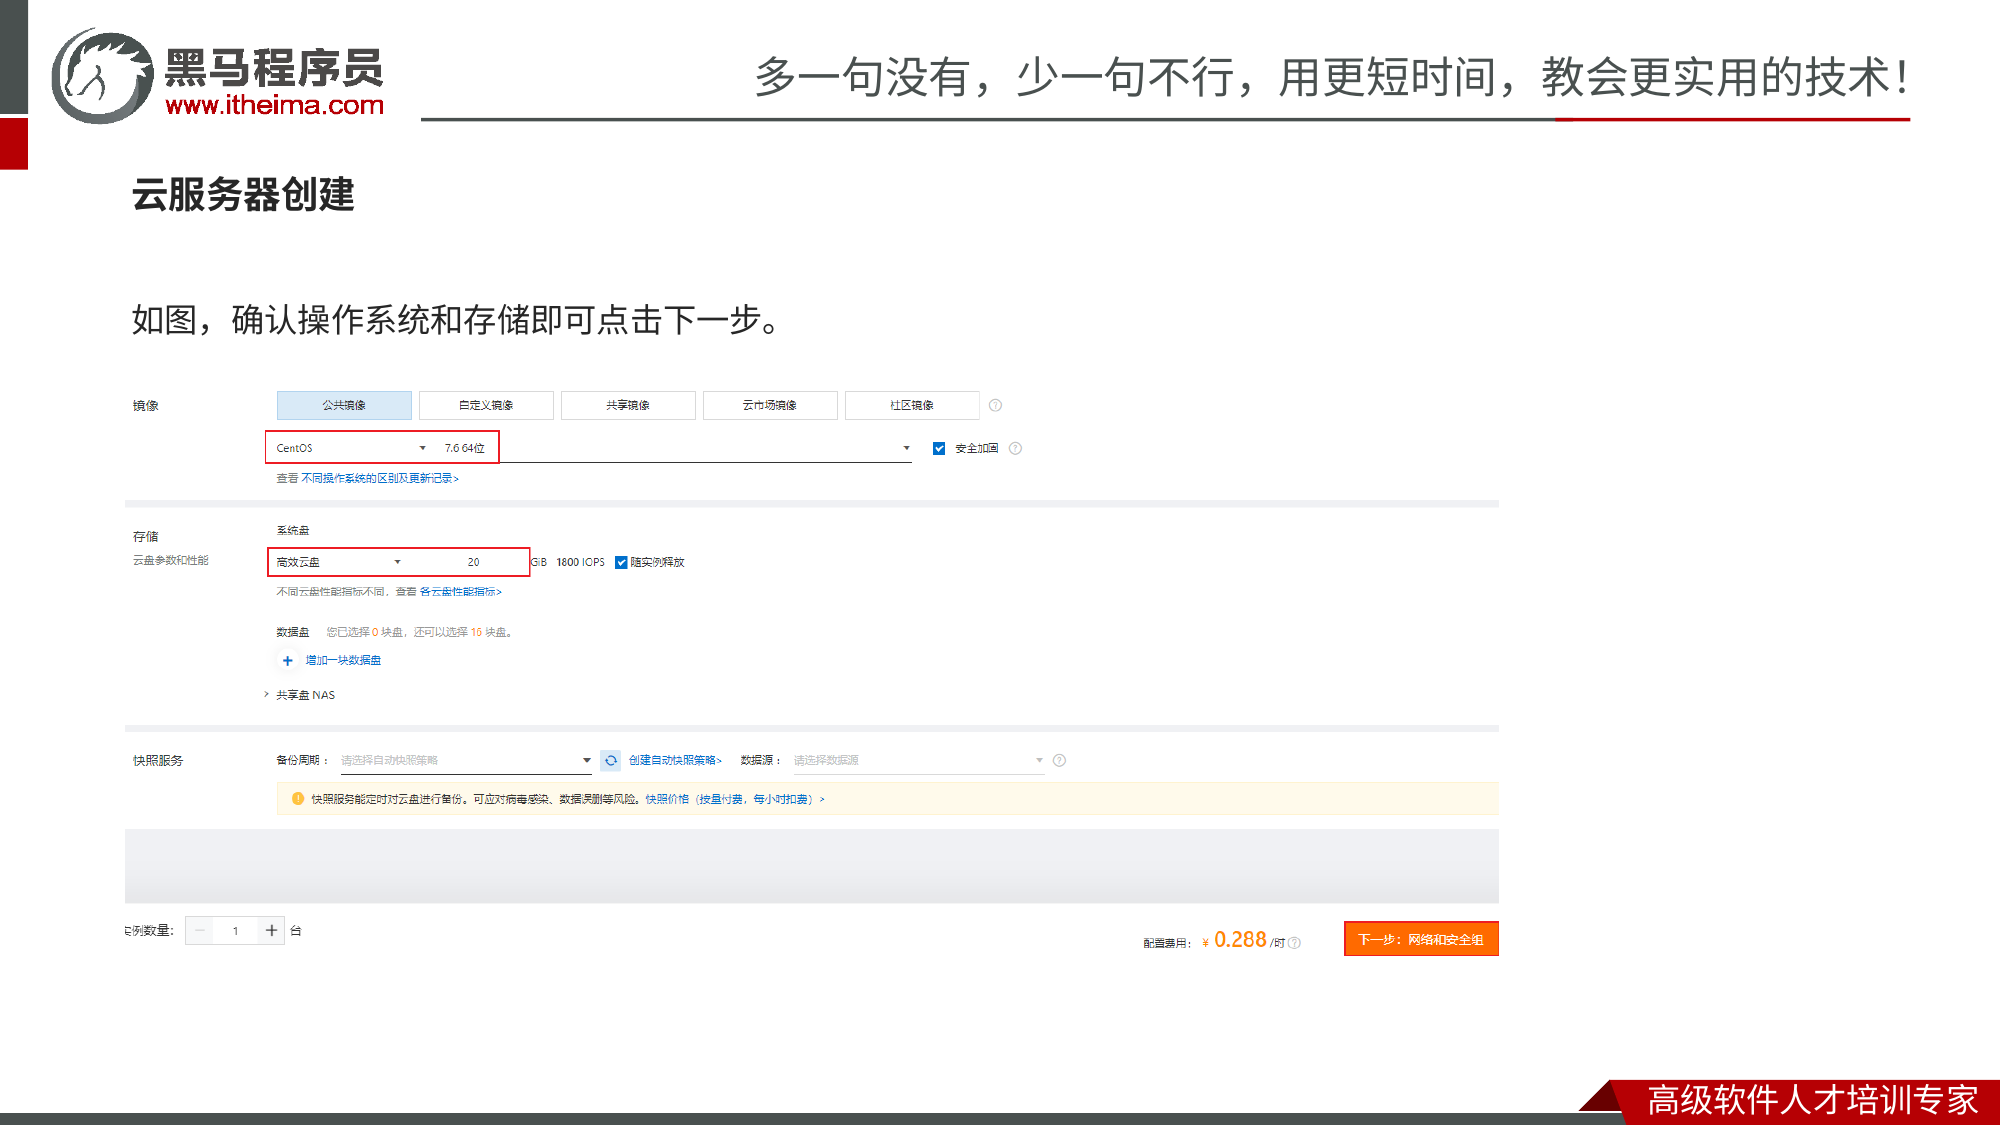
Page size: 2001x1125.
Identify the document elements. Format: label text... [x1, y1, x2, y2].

picture [125, 385, 1499, 956]
list 如图，确认操作系统和存储即可点击下一步。 [116, 271, 1872, 964]
list 云服务器创建 [116, 154, 1872, 239]
picture [50, 26, 384, 125]
